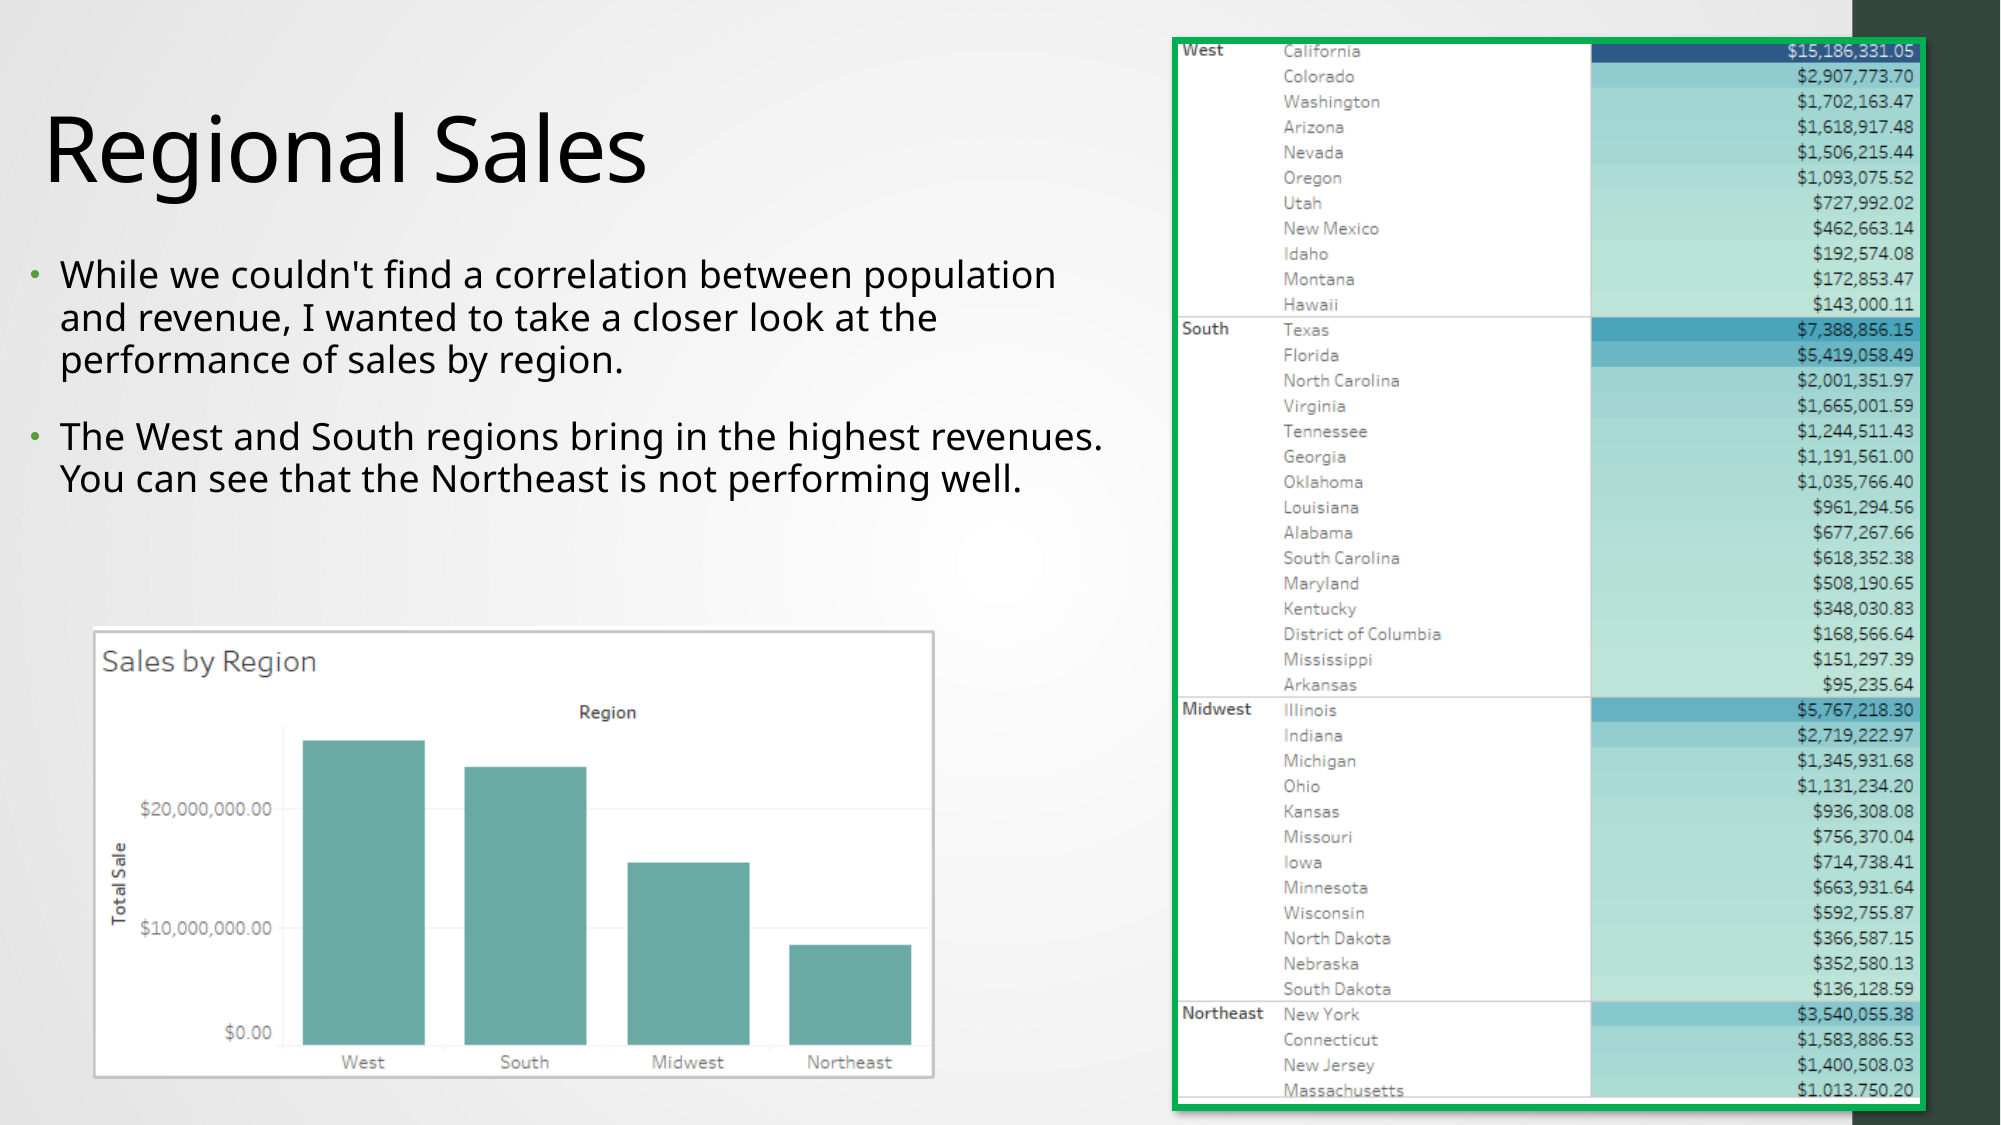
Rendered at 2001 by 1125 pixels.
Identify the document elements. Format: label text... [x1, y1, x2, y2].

picture [1177, 43, 1921, 1105]
list While we couldn't find a correlation between population and revenue, I wanted to take a closer look at the performance of sales by region. The West and South regions bring in the highest revenues. You can see that the Northeast is not performing well. [14, 246, 1151, 590]
picture [92, 626, 935, 1079]
title Regional Sales [26, 43, 1170, 210]
